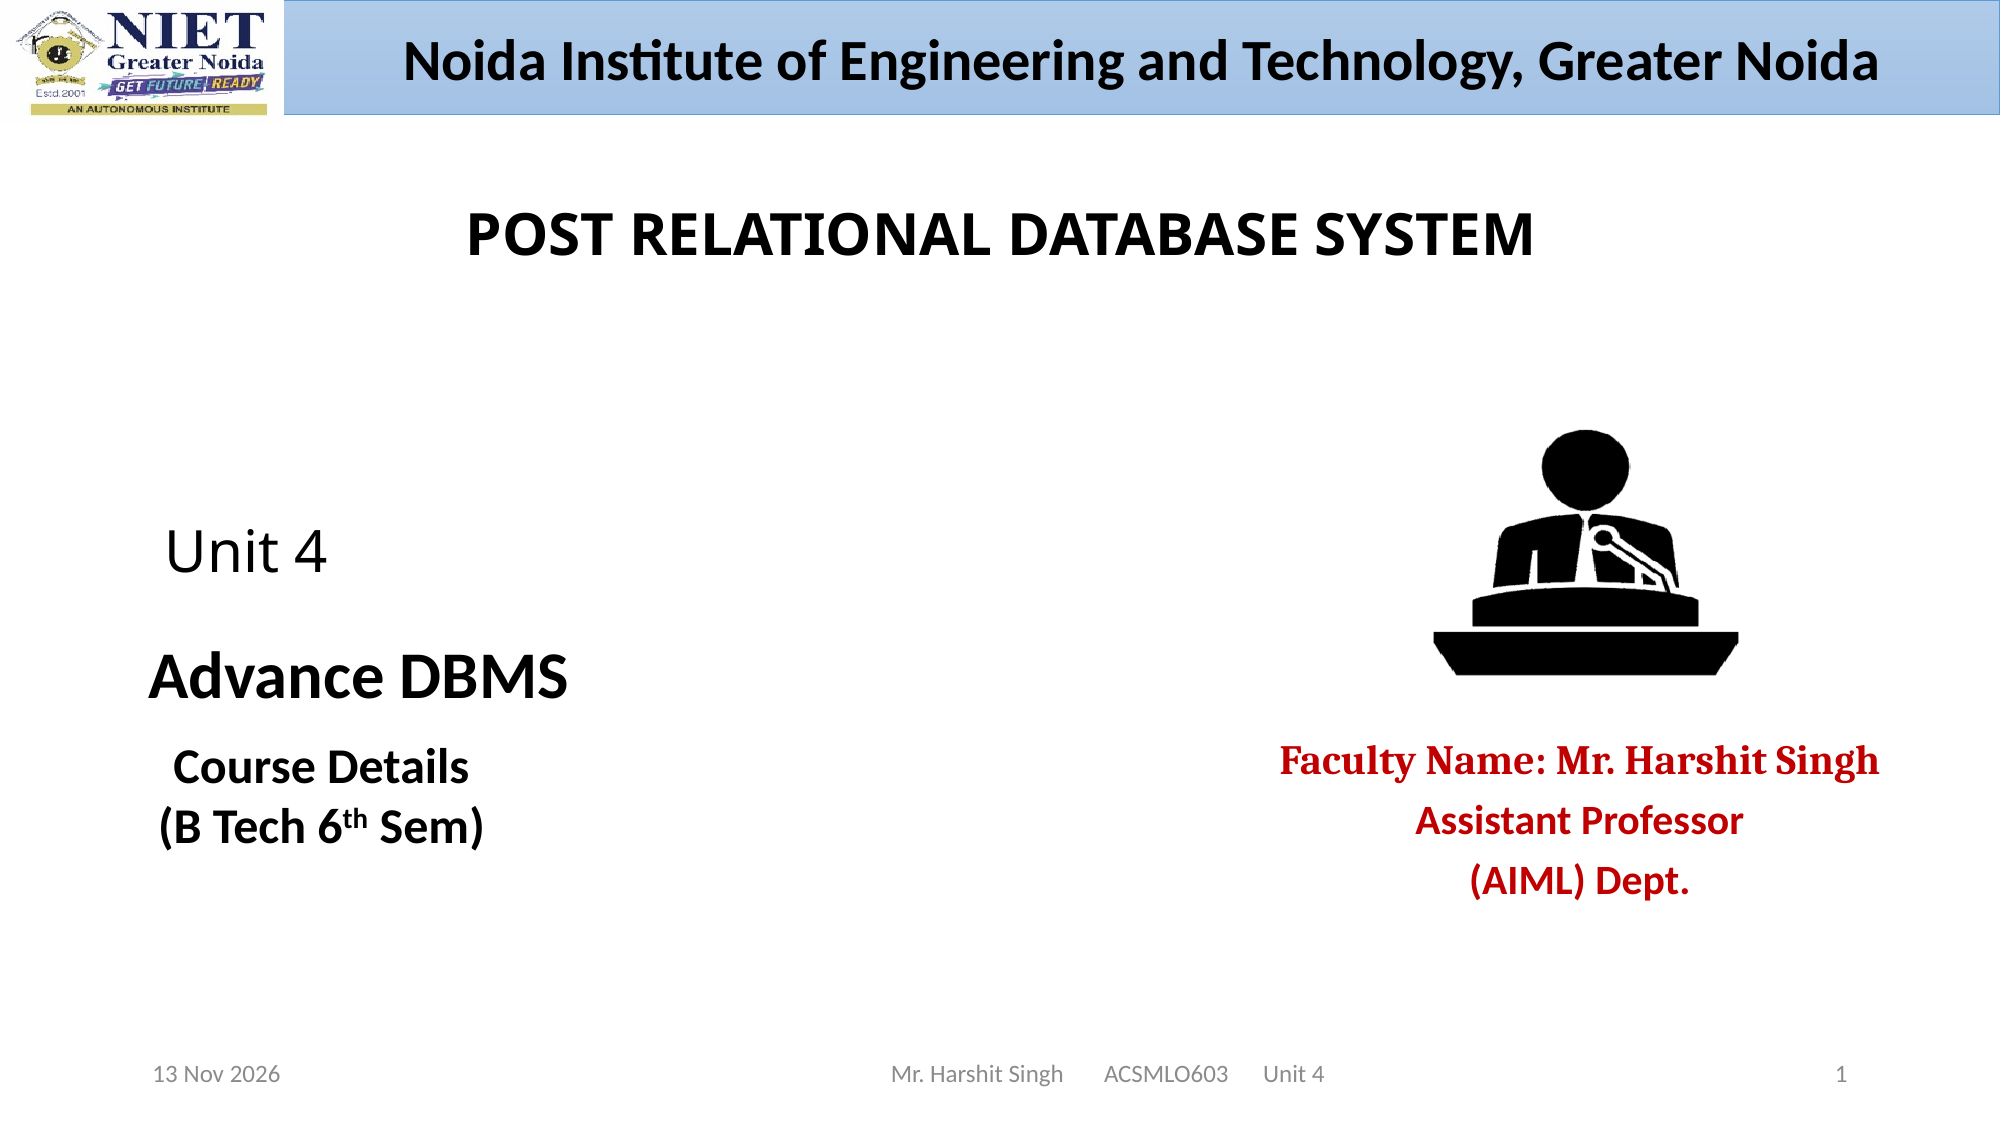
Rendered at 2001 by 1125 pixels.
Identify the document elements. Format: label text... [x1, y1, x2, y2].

text_box POST RELATIONAL DATABASE SYSTEM [248, 115, 1884, 275]
text_box Unit 4 [150, 506, 522, 592]
text_box Course Details (B Tech 6th Sem) [59, 725, 583, 906]
text_box Faculty Name: Mr. Harshit Singh Assistant Professor (AIML) Dept. [1157, 725, 2000, 955]
slide_number Apr-25 [137, 1042, 588, 1103]
text_box Advance DBMS [133, 624, 984, 780]
footer Mr. Harshit Singh ACSMLO603 Unit 4 [683, 1042, 1534, 1103]
slide_number 1 [1534, 1042, 1863, 1103]
text_box Noida Institute of Engineering and Technology, Greater Noida [284, 0, 2000, 115]
picture [1383, 387, 1784, 725]
picture [0, 0, 284, 125]
